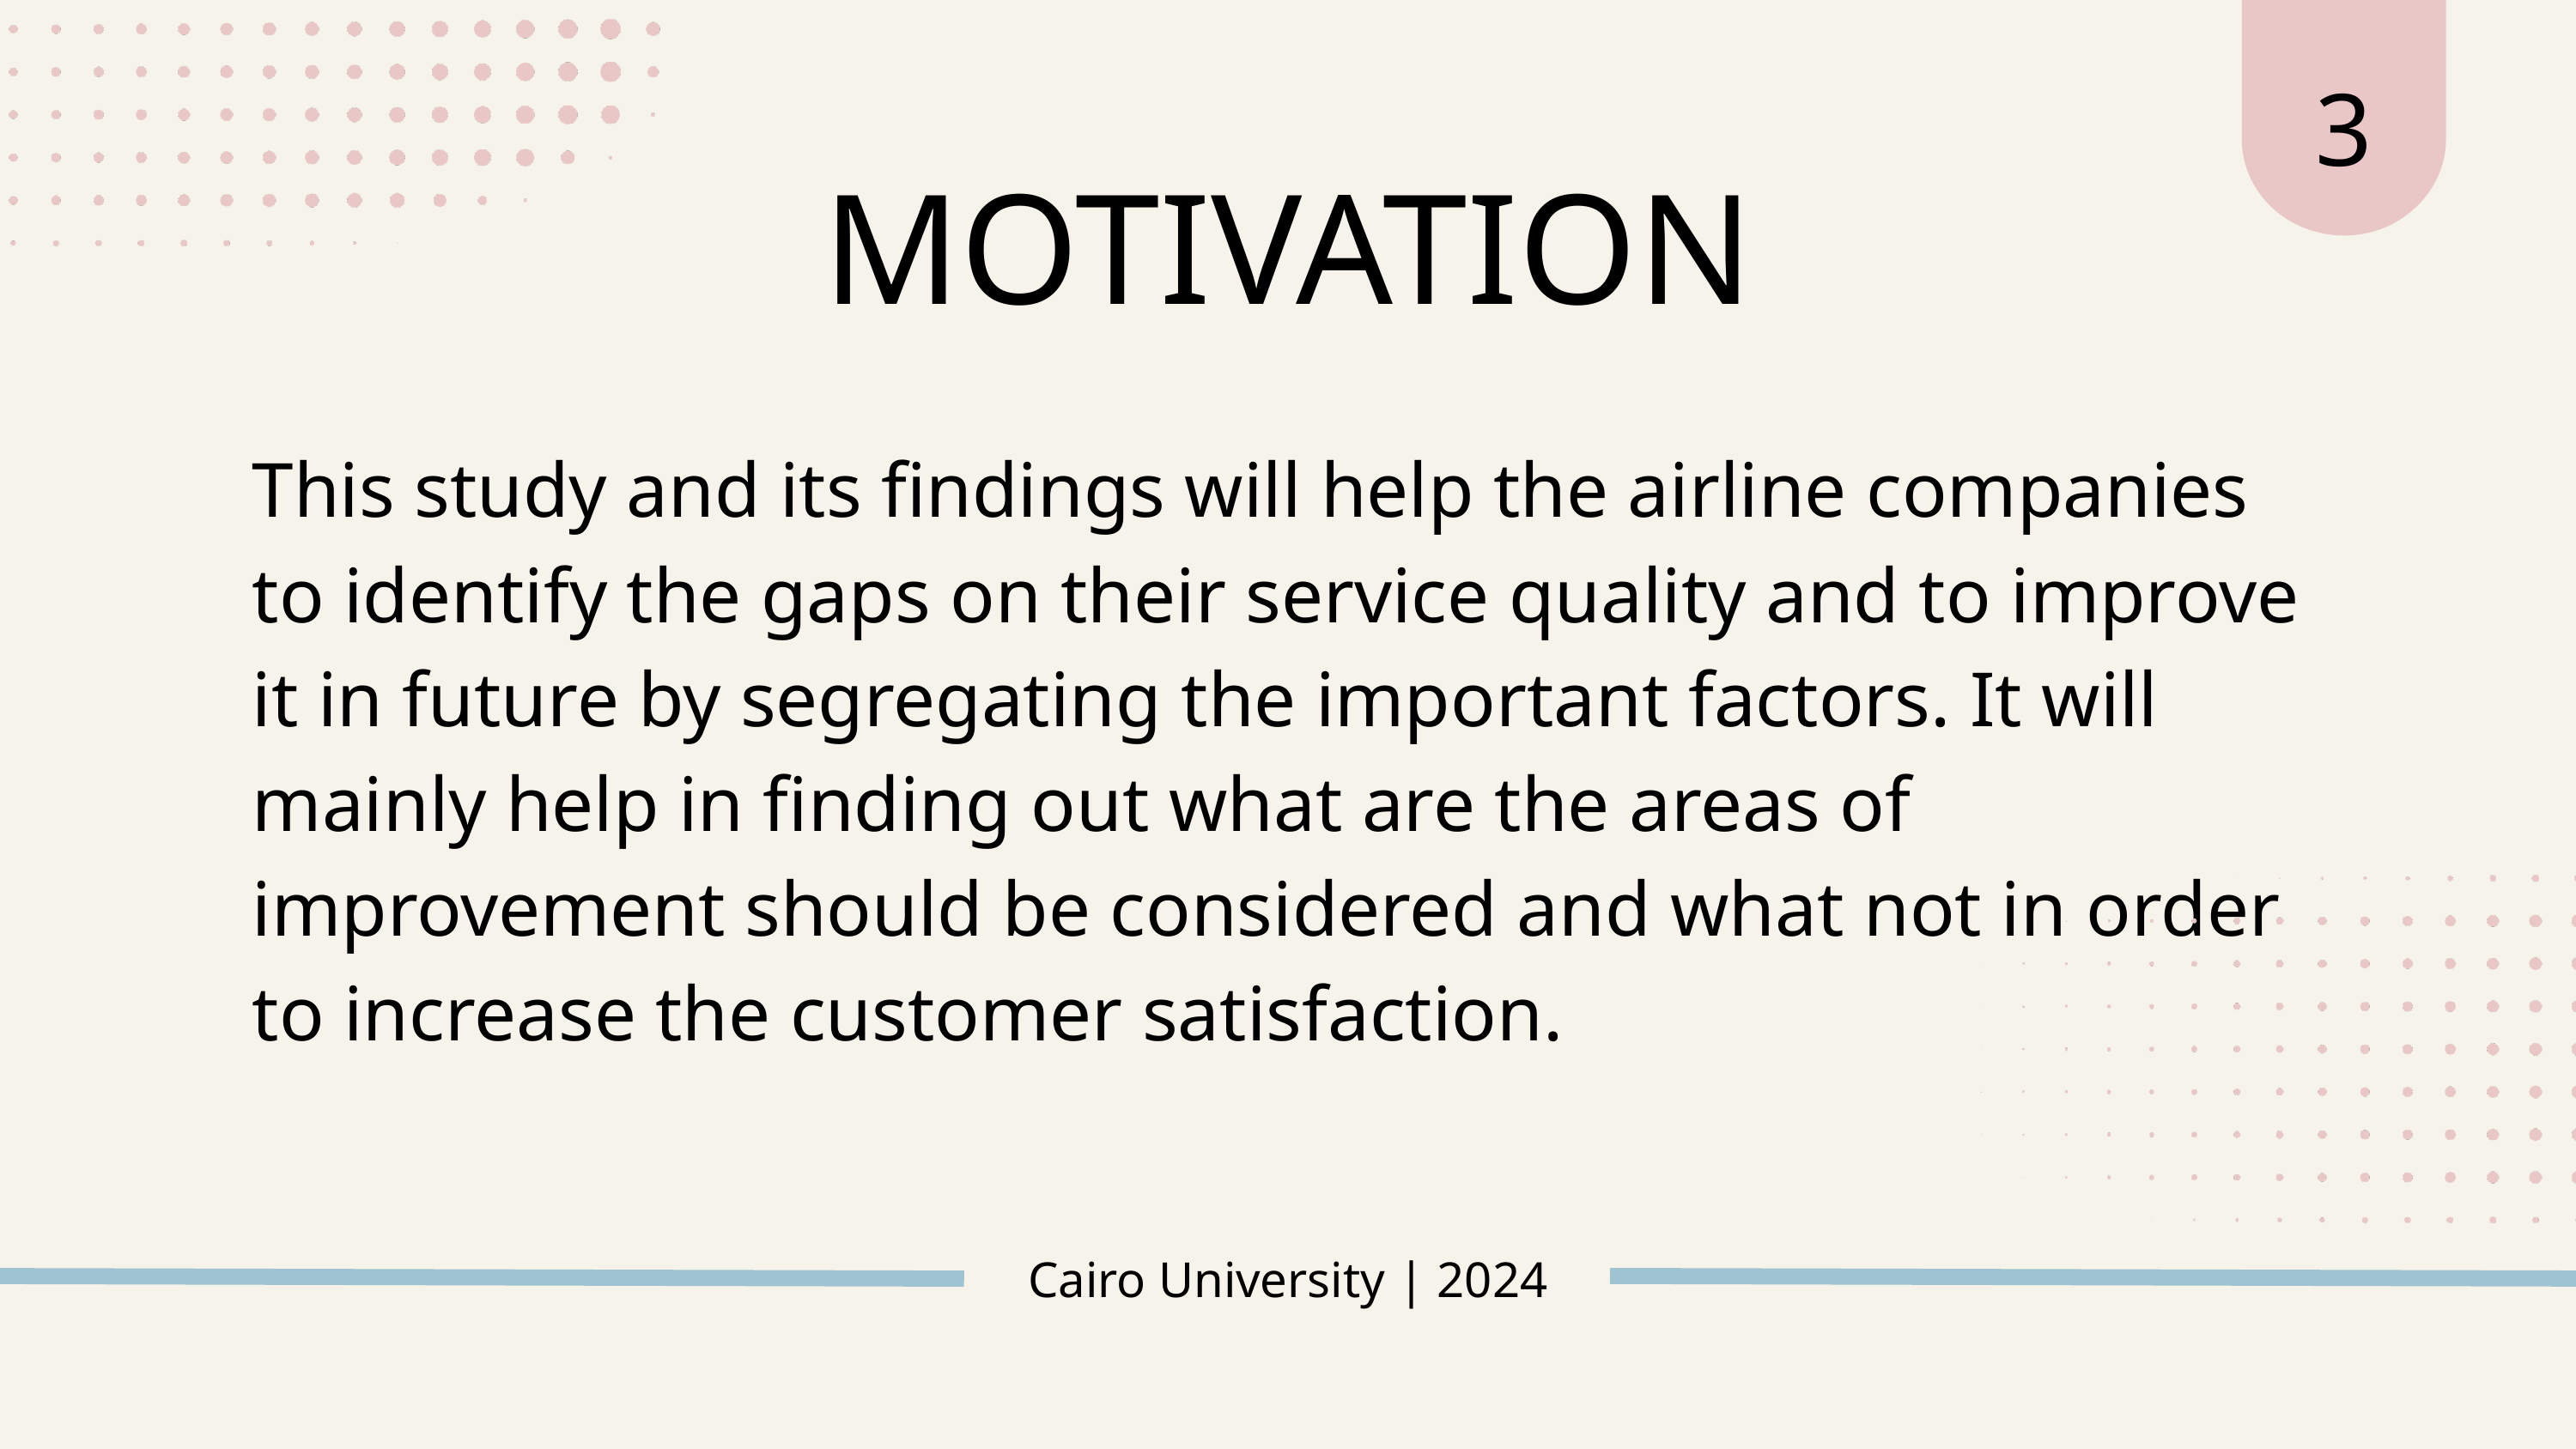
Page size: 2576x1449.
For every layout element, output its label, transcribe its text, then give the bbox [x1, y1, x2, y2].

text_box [2233, 0, 2455, 236]
text_box Cairo University | 2024 [803, 1239, 1773, 1307]
text_box This study and its findings will help the airline companies to identify the gaps on their service quality and to improve it in future by segregating the important factors. It will mainly help in finding out what are the areas of improvement should be considered and what not in order to increase the customer satisfaction. [252, 427, 2324, 1056]
text_box [1938, 874, 2576, 1223]
text_box MOTIVATION [359, 122, 2216, 336]
text_box [0, 0, 660, 246]
